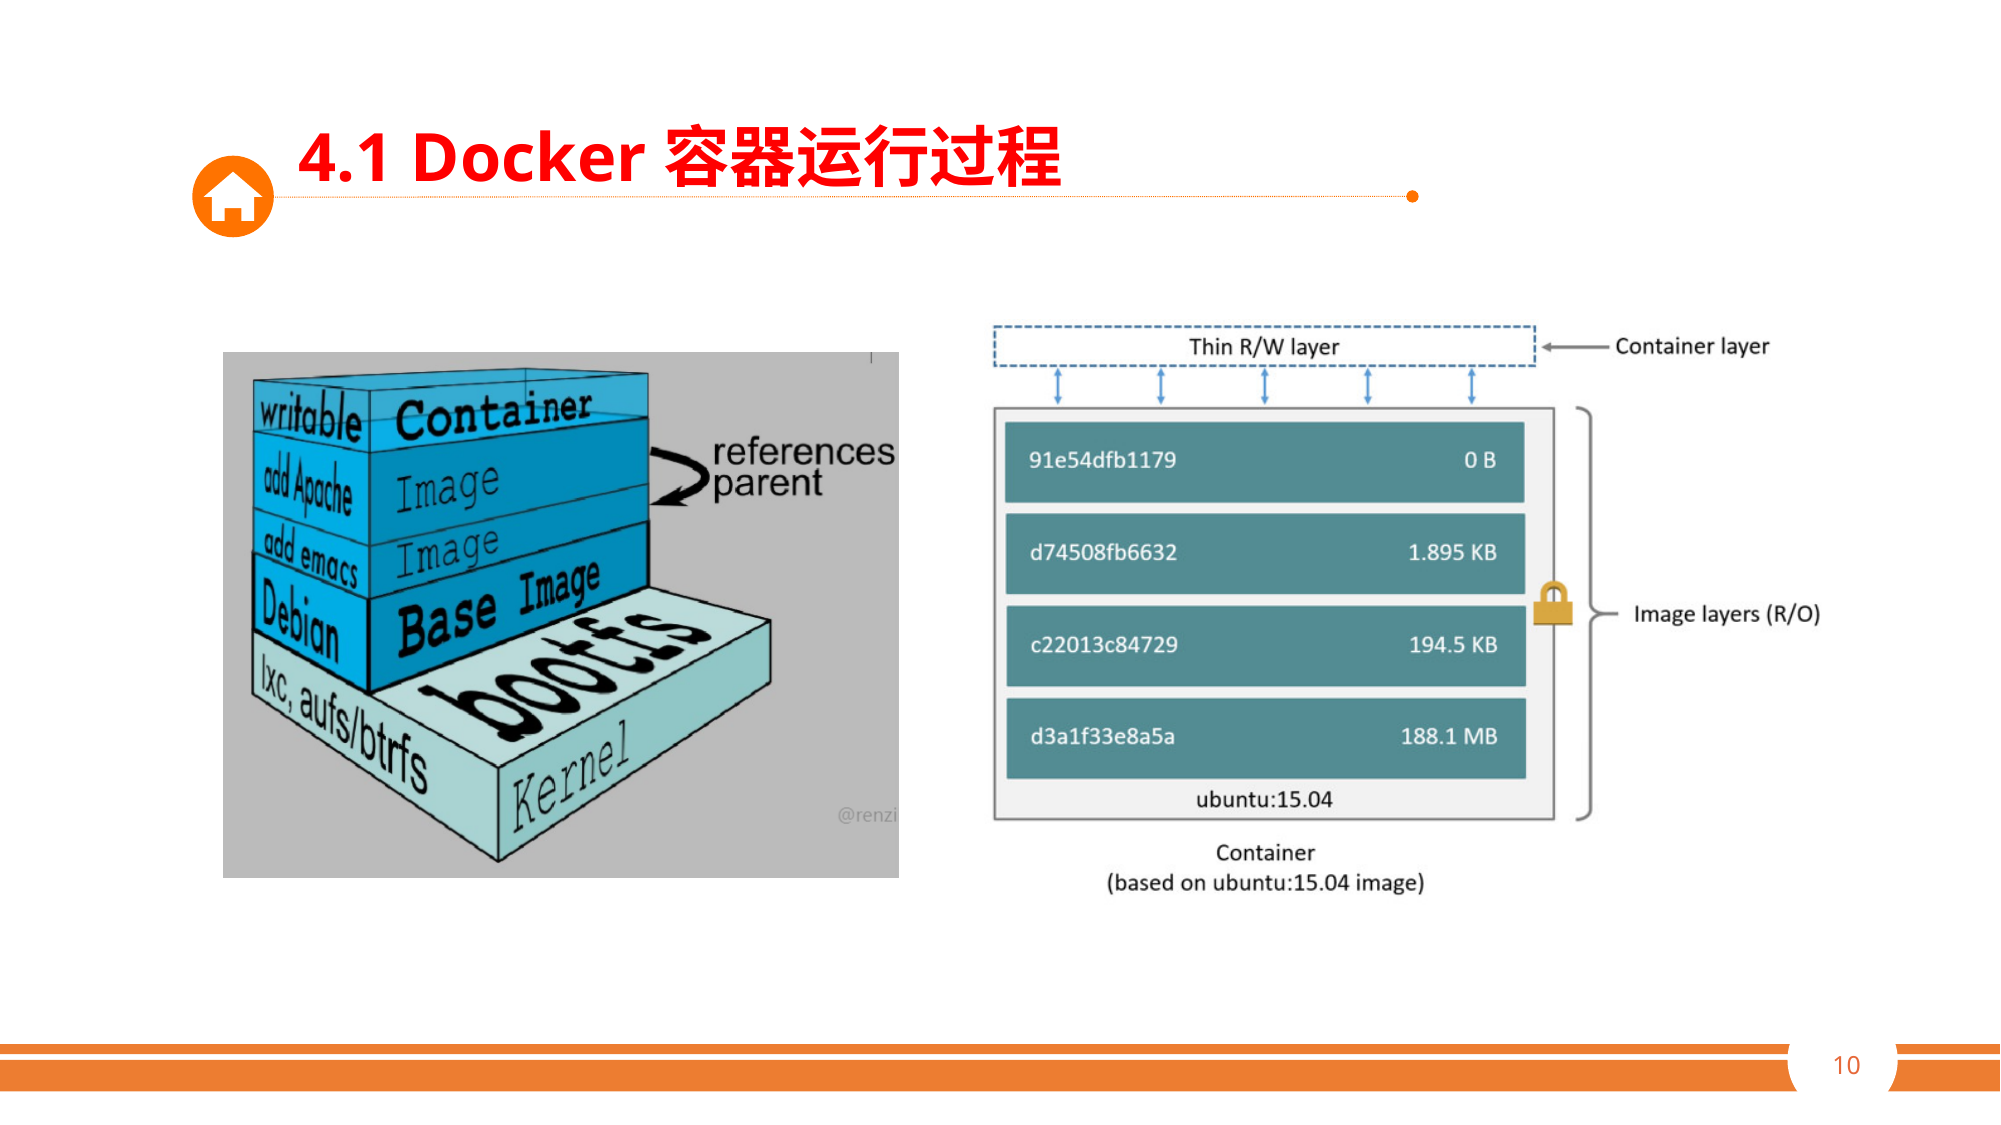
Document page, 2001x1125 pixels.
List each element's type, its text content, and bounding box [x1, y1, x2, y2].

picture [984, 319, 1835, 911]
text_box 4.1 Docker容器运行过程 [283, 107, 1284, 202]
slide_number 10 [1409, 1036, 1877, 1097]
picture [223, 352, 899, 878]
